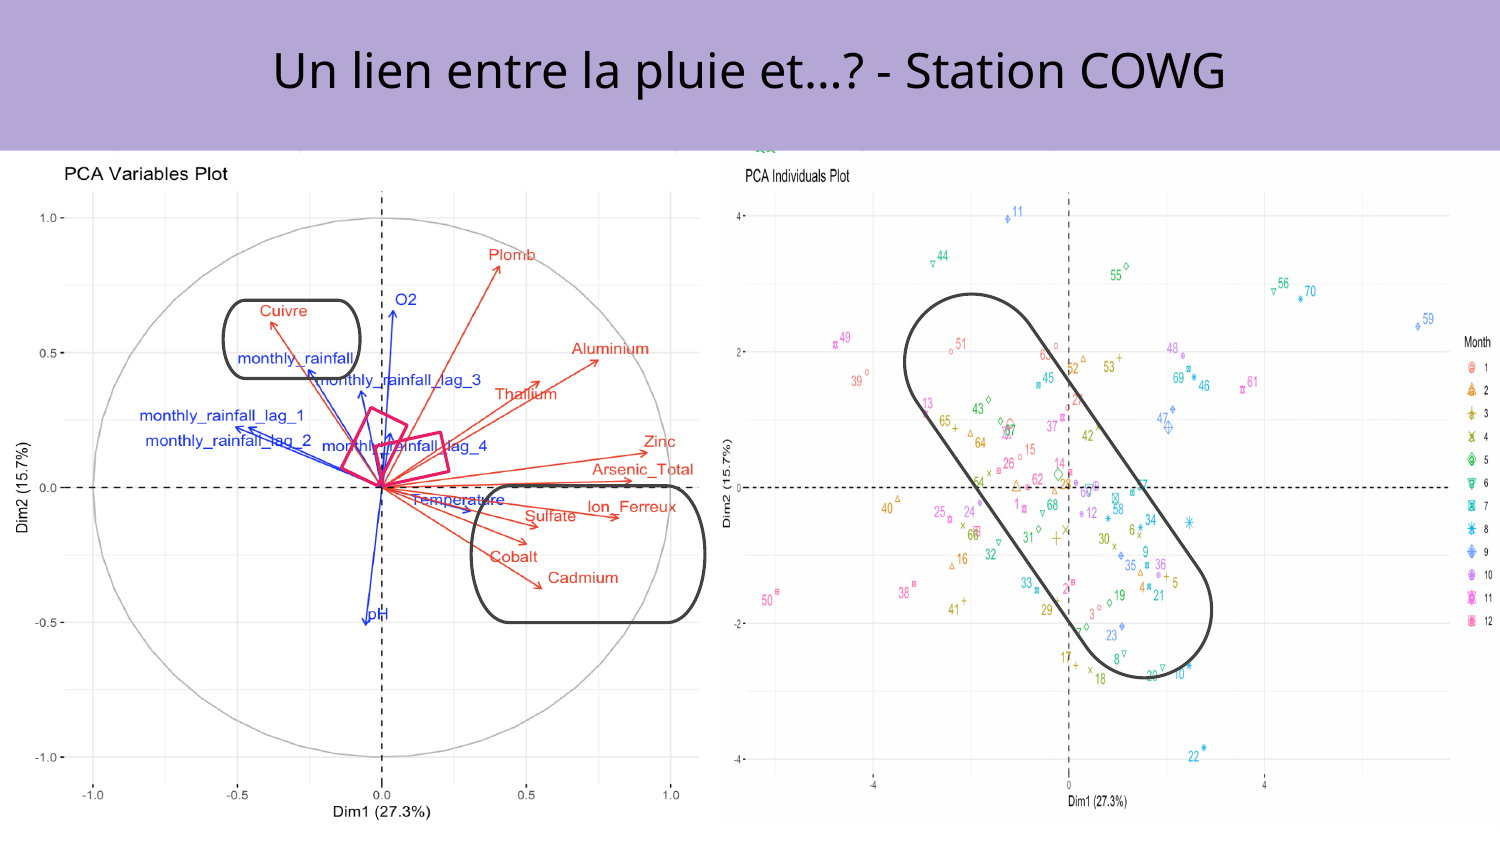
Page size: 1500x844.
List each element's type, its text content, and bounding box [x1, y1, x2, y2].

title Un lien entre la pluie et…? - Station COWG [70, 21, 1430, 119]
picture [0, 151, 1500, 844]
